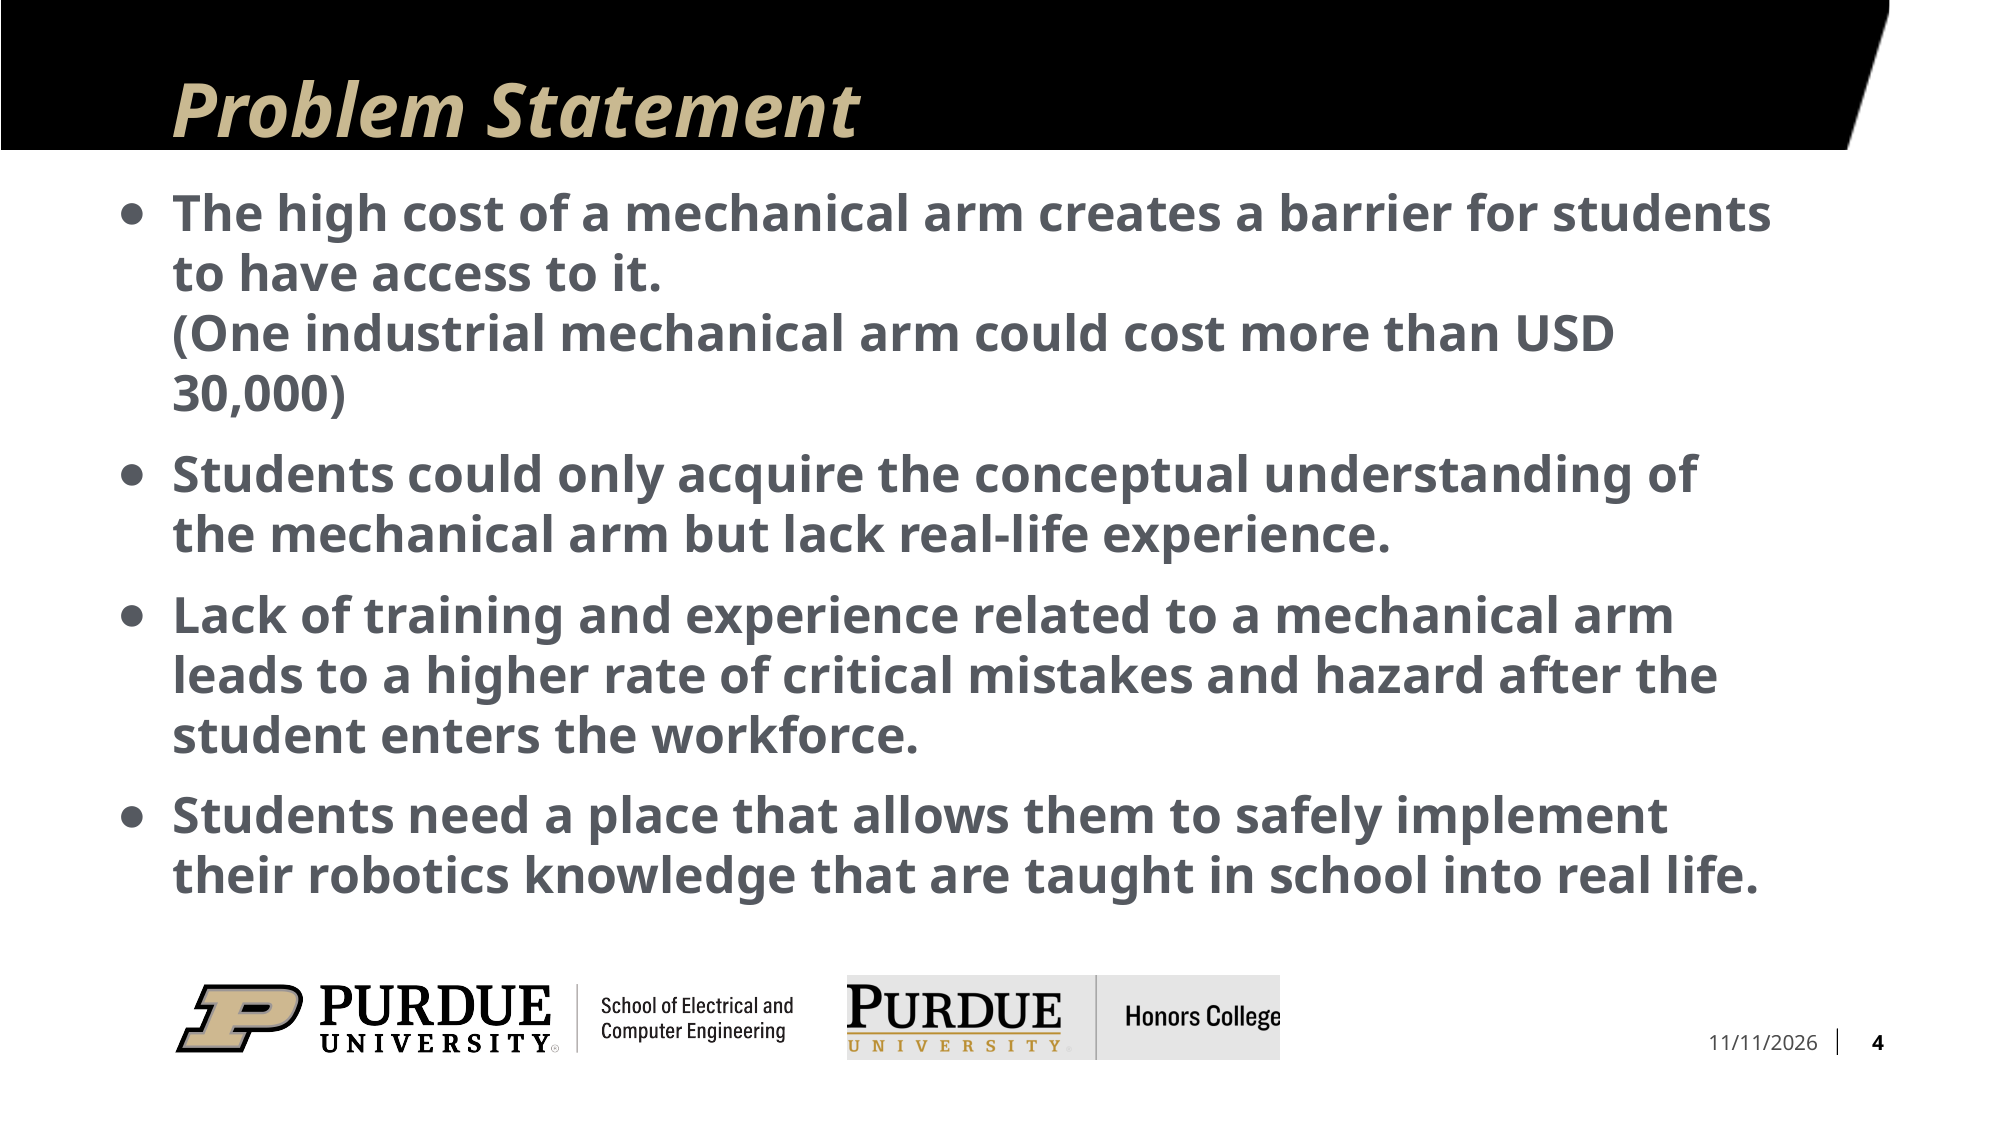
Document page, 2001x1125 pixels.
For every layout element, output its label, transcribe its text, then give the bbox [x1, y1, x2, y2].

picture [175, 974, 1280, 1060]
text_box Problem Statement [171, 72, 1686, 157]
text_box 4 [1838, 1013, 1918, 1074]
text_box 4/12/21 [1662, 1017, 1833, 1070]
text_box The high cost of a mechanical arm creates a barrier for students to have access to it. (One industrial mechanical arm could cost more than USD 30,000) Students could only acquire the conceptual understanding of the mechanical arm but lack real-life experience. Lack of training and experience related to a mechanical arm leads to a higher rate of critical mistakes and hazard after the student enters the workforce. Students need a place that allows them to safely implement their robotics knowledge that are taught in school into real life. [116, 181, 1781, 944]
